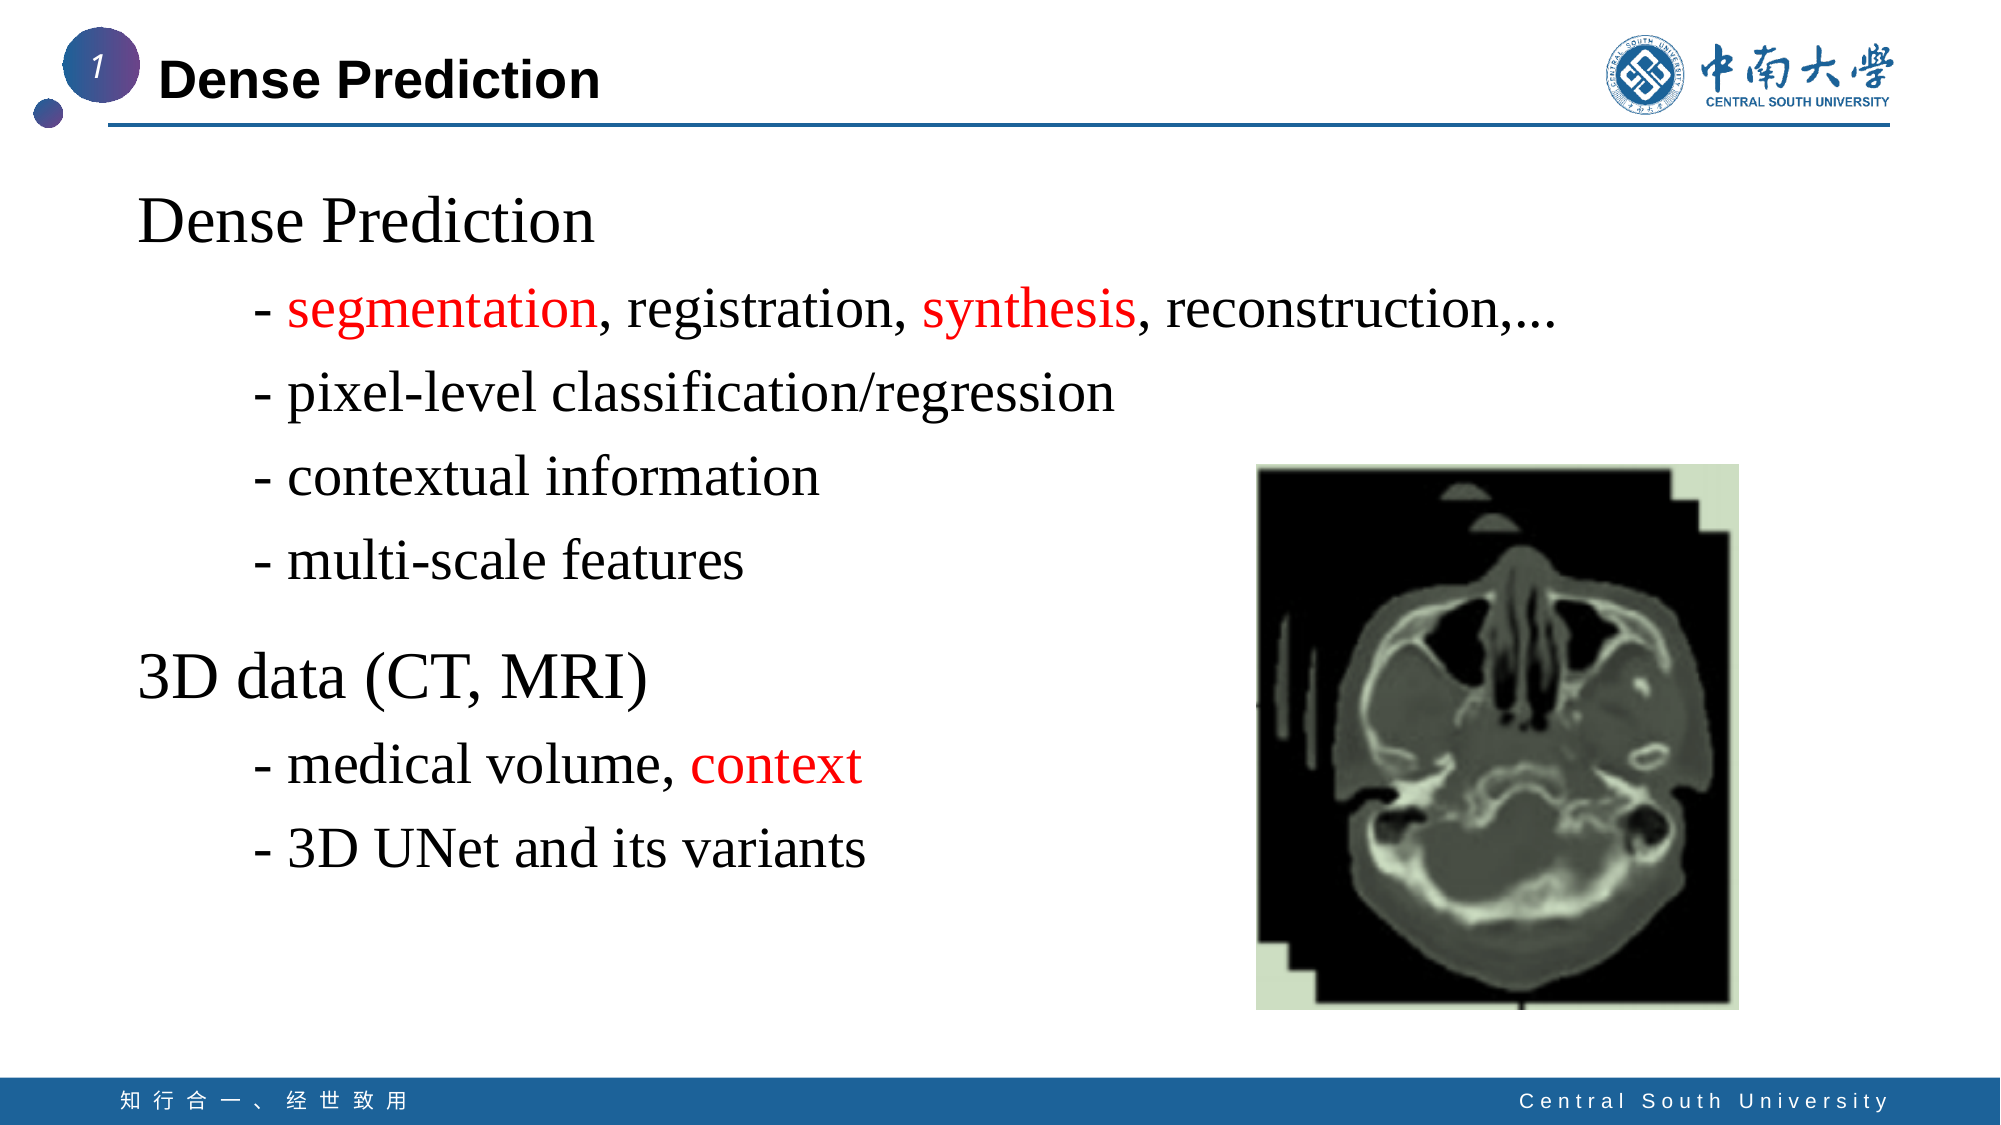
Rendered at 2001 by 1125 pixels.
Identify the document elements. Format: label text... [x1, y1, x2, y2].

text_box 知行合一、经世致用 [105, 1080, 423, 1120]
picture [1595, 28, 1907, 121]
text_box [33, 26, 153, 128]
text_box [0, 1077, 2000, 1125]
text_box Central South University [1504, 1080, 1902, 1120]
text_box Dense Prediction [158, 0, 1050, 118]
picture [1256, 464, 1739, 1010]
text_box Dense Prediction - segmentation, registration, synthesis, reconstruction,... - pixel-level classification/regression - contextual information - multi-scale features 3D data (CT, MRI) - medical volume, context - 3D UNet and its variants [123, 128, 1943, 887]
